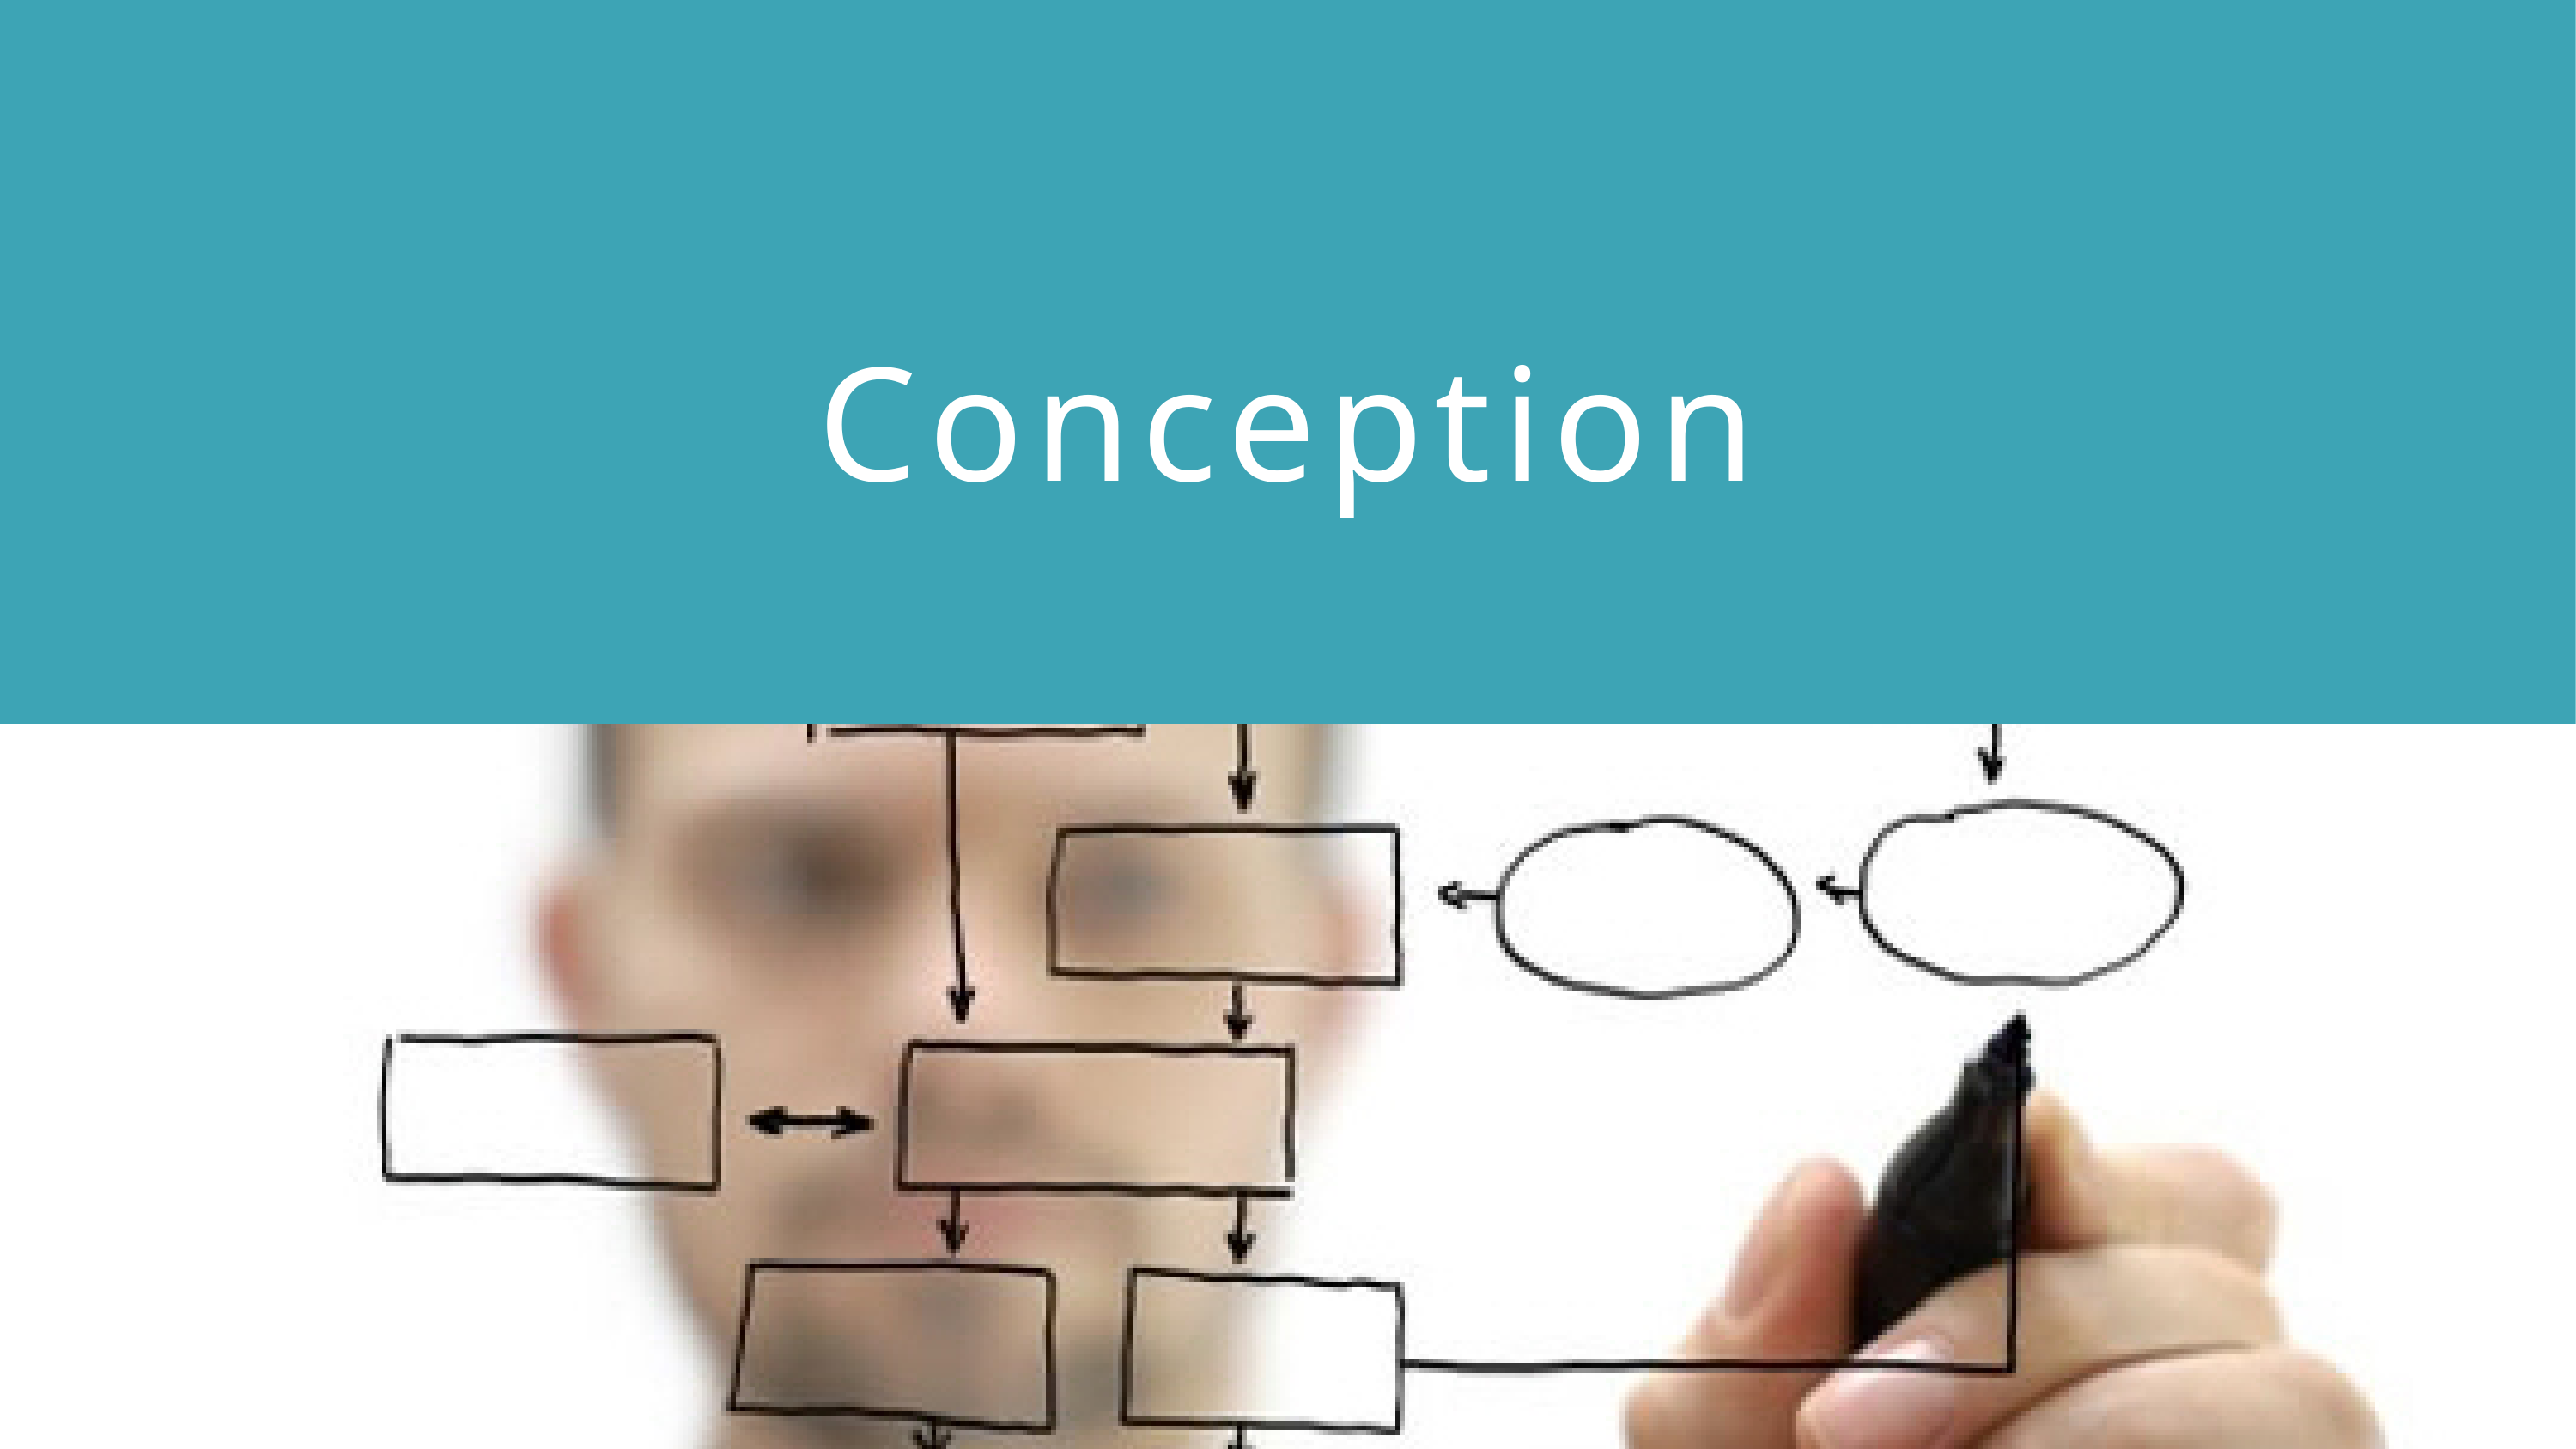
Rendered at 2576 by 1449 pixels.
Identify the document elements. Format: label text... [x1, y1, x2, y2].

picture [0, 724, 2576, 1449]
list Conception [102, 173, 2474, 519]
